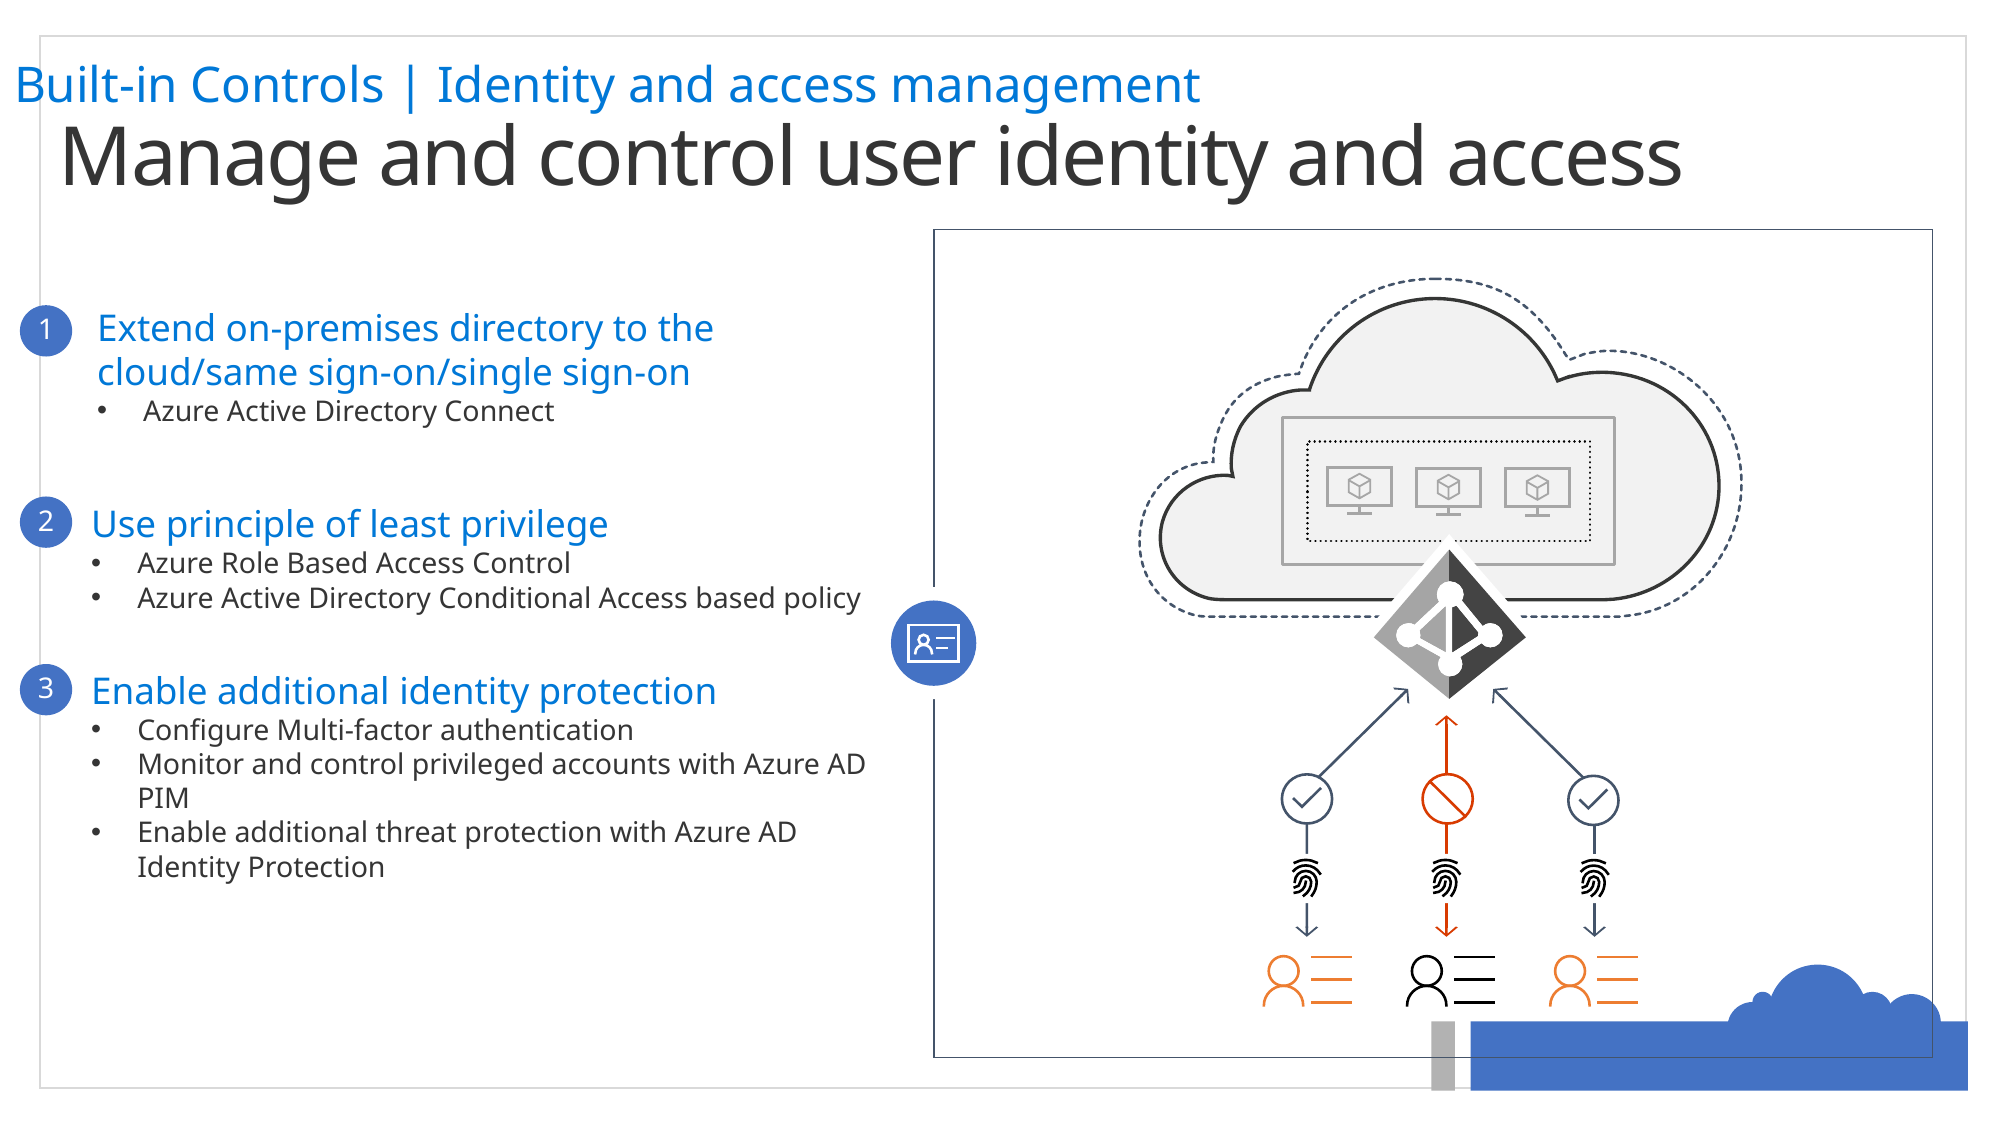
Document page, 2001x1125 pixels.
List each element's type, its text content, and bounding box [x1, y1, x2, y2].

text_box Built-in Controls | Identity and access management [0, 52, 1217, 121]
text_box 1 [19, 304, 73, 358]
text_box Enable additional identity protection Configure Multi-factor authentication Monitor and control privileged accounts with Azure AD PIM Enable additional threat protection with Azure AD Identity Protection [61, 643, 920, 907]
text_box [877, 587, 990, 700]
text_box Manage and control user identity and access [44, 107, 1957, 255]
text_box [1134, 278, 1742, 1006]
text_box 2 [19, 495, 61, 549]
text_box Use principle of least privilege Azure Role Based Access Control Azure Active Directory Conditional Access based policy [61, 477, 939, 638]
text_box 3 [19, 663, 61, 716]
text_box [933, 229, 1933, 1058]
text_box Extend on-premises directory to the cloud/same sign-on/single sign-on Azure Active Directory Connect [67, 280, 891, 452]
